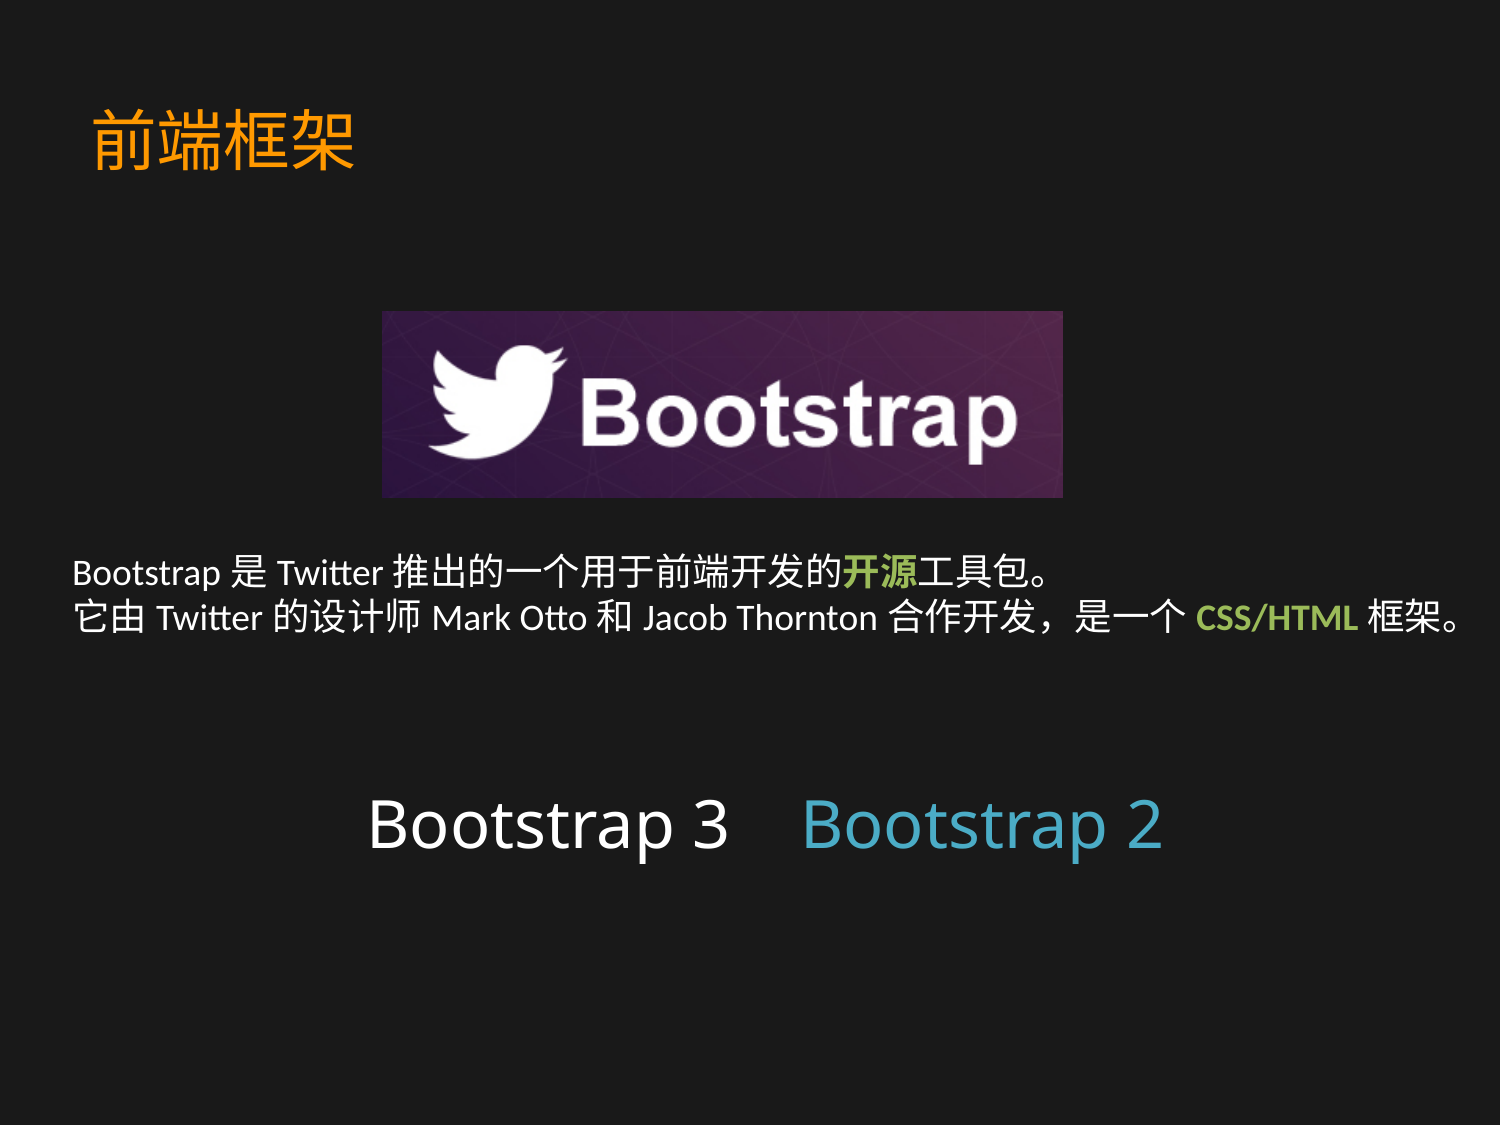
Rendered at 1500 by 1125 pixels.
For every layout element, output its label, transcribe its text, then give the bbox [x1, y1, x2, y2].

title 前端框架 [75, 45, 1425, 233]
text_box Bootstrap 3 Bootstrap 2 [92, 774, 1439, 869]
text_box Bootstrap是Twitter推出的一个用于前端开发的开源工具包。 它由Twitter的设计师Mark Otto和Jacob Thornton合作开发，是一个CSS/HTML框架。 [57, 540, 1495, 646]
picture [382, 311, 1063, 498]
